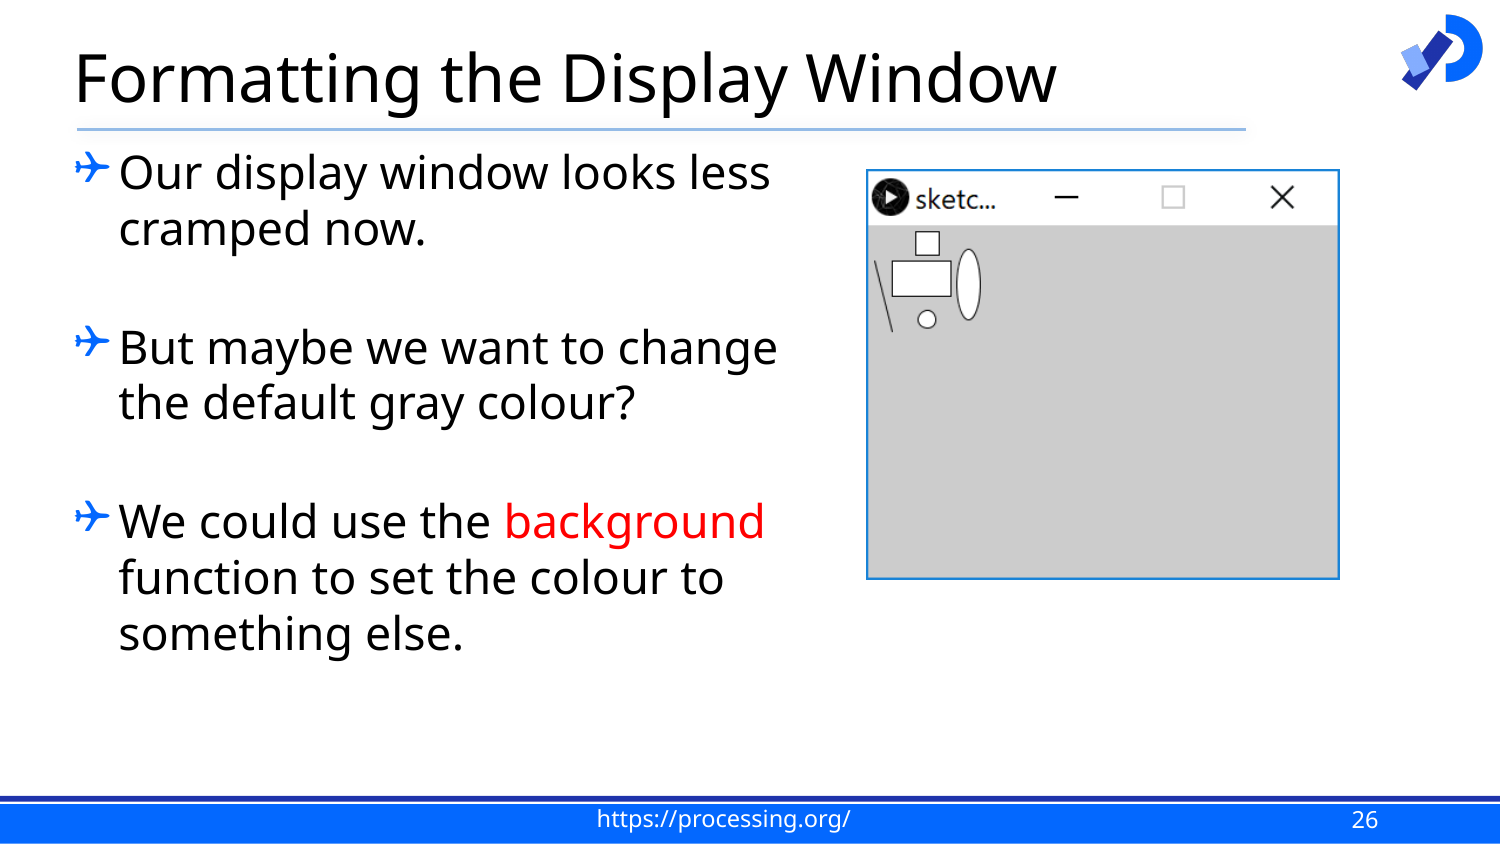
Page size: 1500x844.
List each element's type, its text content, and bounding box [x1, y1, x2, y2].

footer https://processing.org/ [527, 802, 927, 843]
slide_number 26 [1074, 799, 1388, 844]
picture [866, 169, 1341, 581]
title Formatting the Display Window [64, 0, 1341, 126]
picture [1398, 9, 1485, 96]
list Our display window looks less cramped now. But maybe we want to change the default gray colour? We could use the background function to set the colour to something else. [64, 133, 794, 692]
